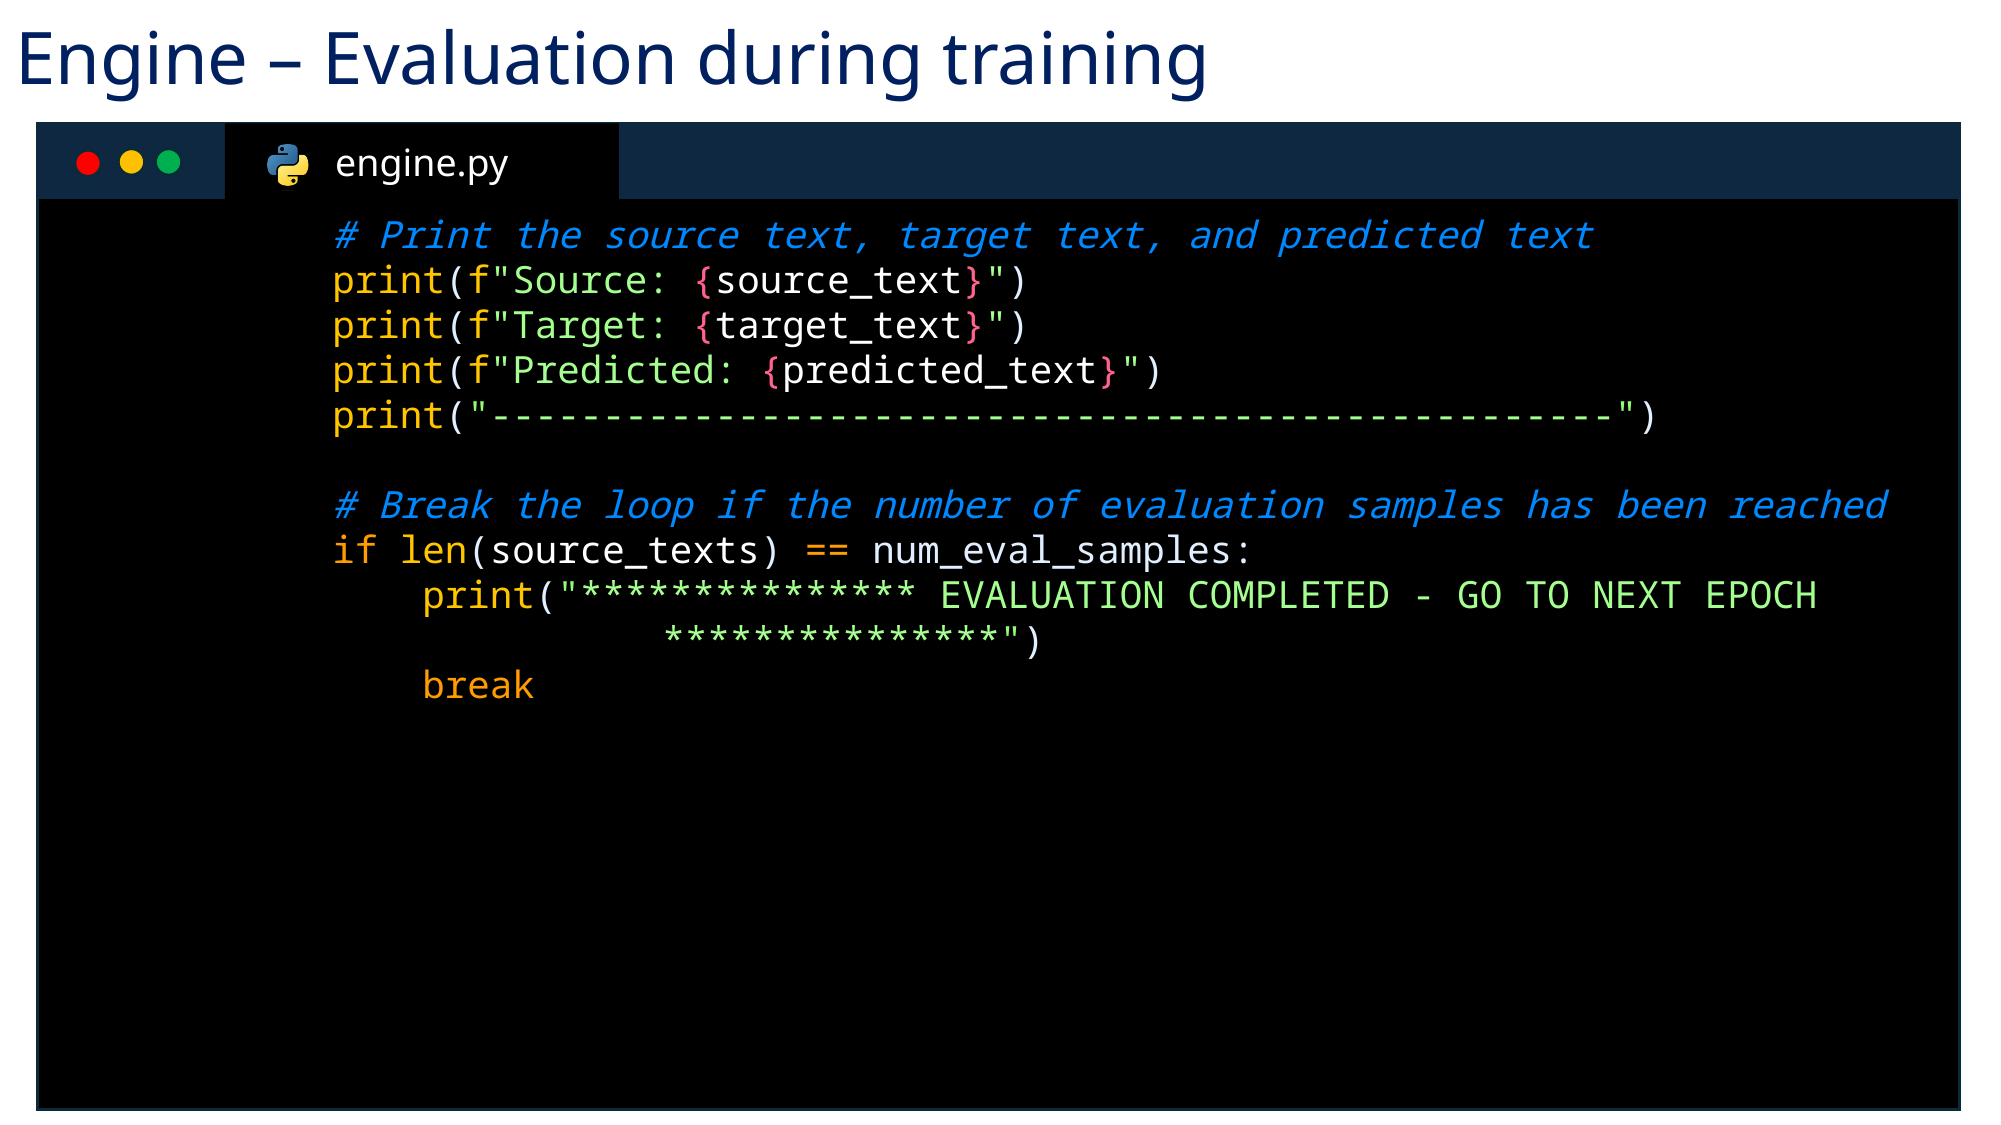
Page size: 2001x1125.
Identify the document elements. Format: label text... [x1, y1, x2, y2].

picture [266, 143, 311, 192]
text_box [36, 122, 1962, 1111]
text_box Engine – Evaluation during training [0, 13, 1643, 108]
